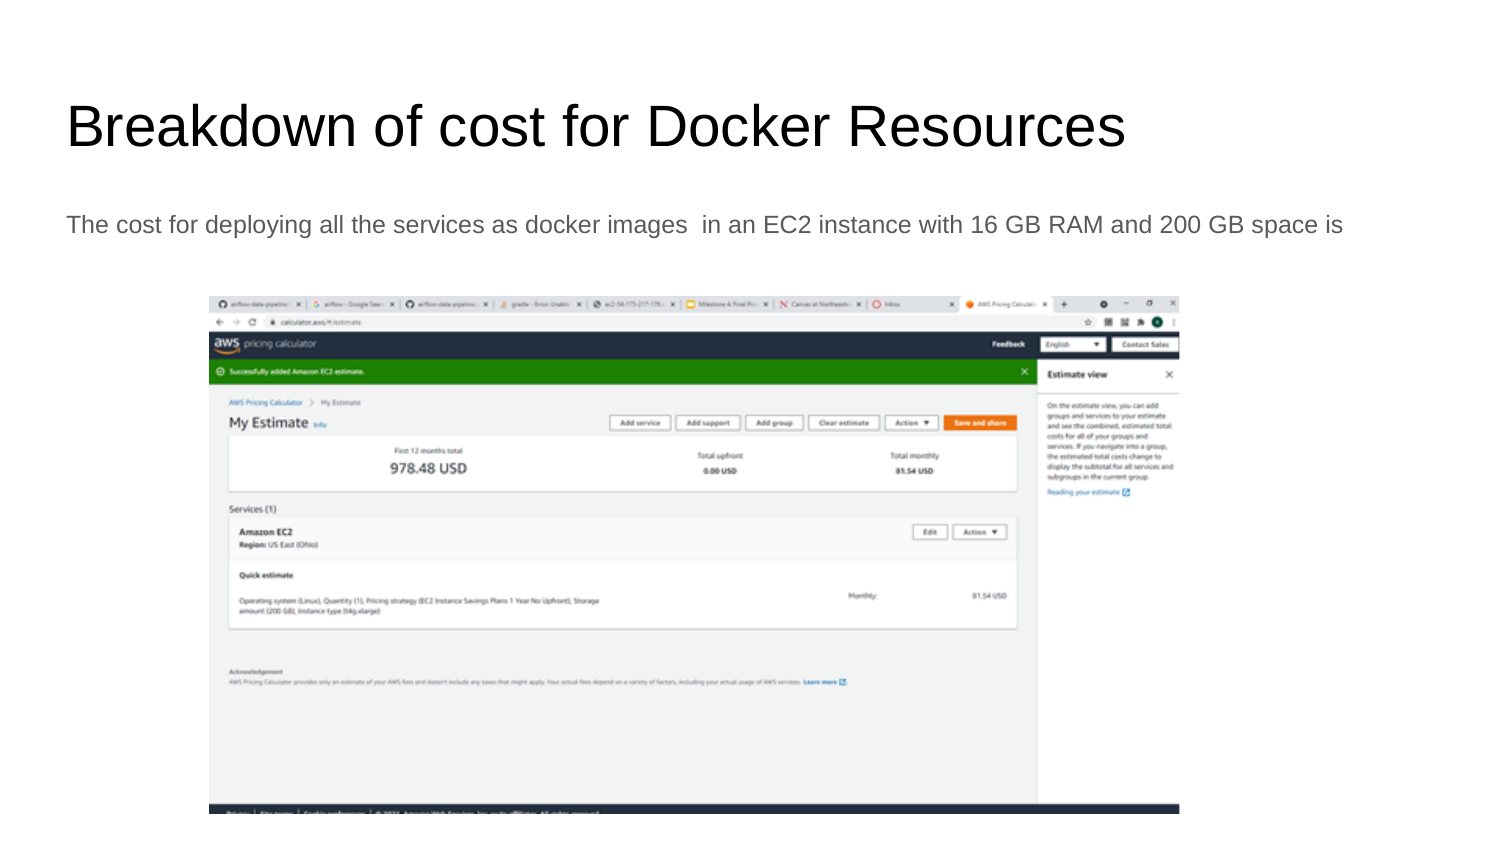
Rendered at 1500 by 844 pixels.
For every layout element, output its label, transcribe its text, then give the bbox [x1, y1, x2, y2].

picture [204, 264, 1180, 814]
list The cost for deploying all the services as docker images in an EC2 instance with 16 GB RAM and 200 GB space is [51, 189, 1449, 750]
title Breakdown of cost for Docker Resources [51, 72, 1449, 167]
